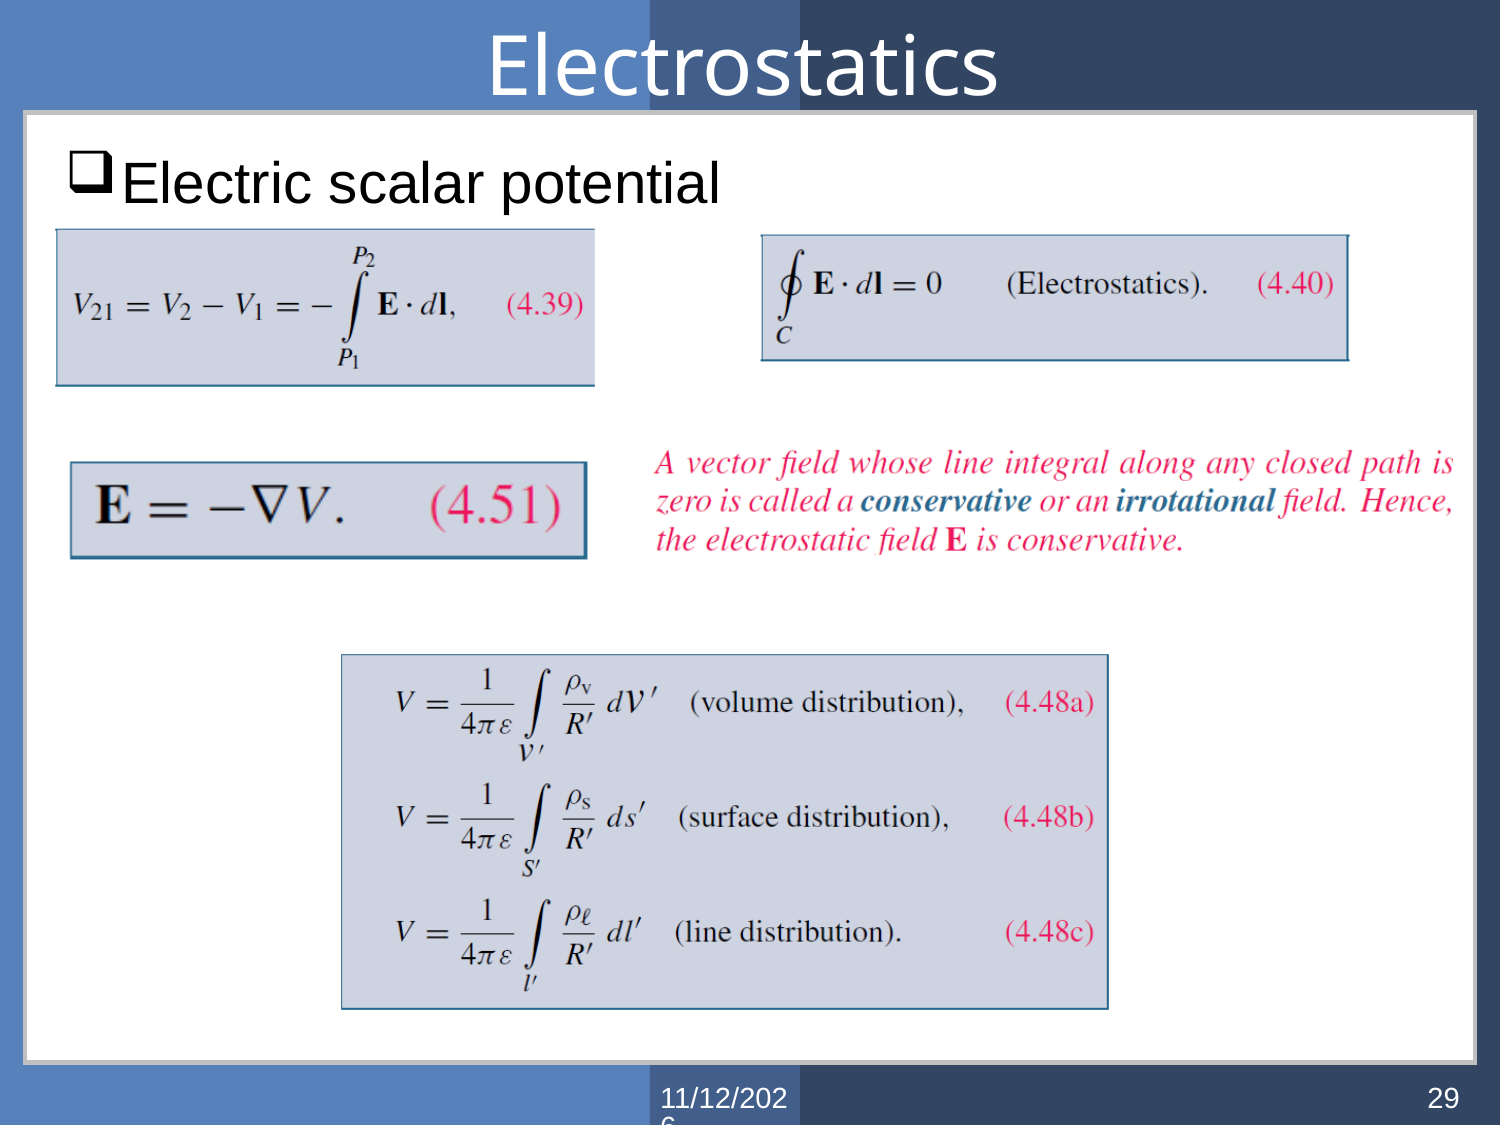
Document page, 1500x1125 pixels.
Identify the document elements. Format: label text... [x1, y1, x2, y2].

slide_number 29 [1124, 1071, 1476, 1125]
picture [337, 649, 1114, 1013]
picture [49, 224, 597, 391]
list Electric scalar potential [49, 137, 1426, 751]
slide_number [644, 1071, 808, 1125]
title Electrostatics [49, 12, 1438, 113]
picture [649, 224, 1455, 557]
picture [49, 437, 601, 576]
